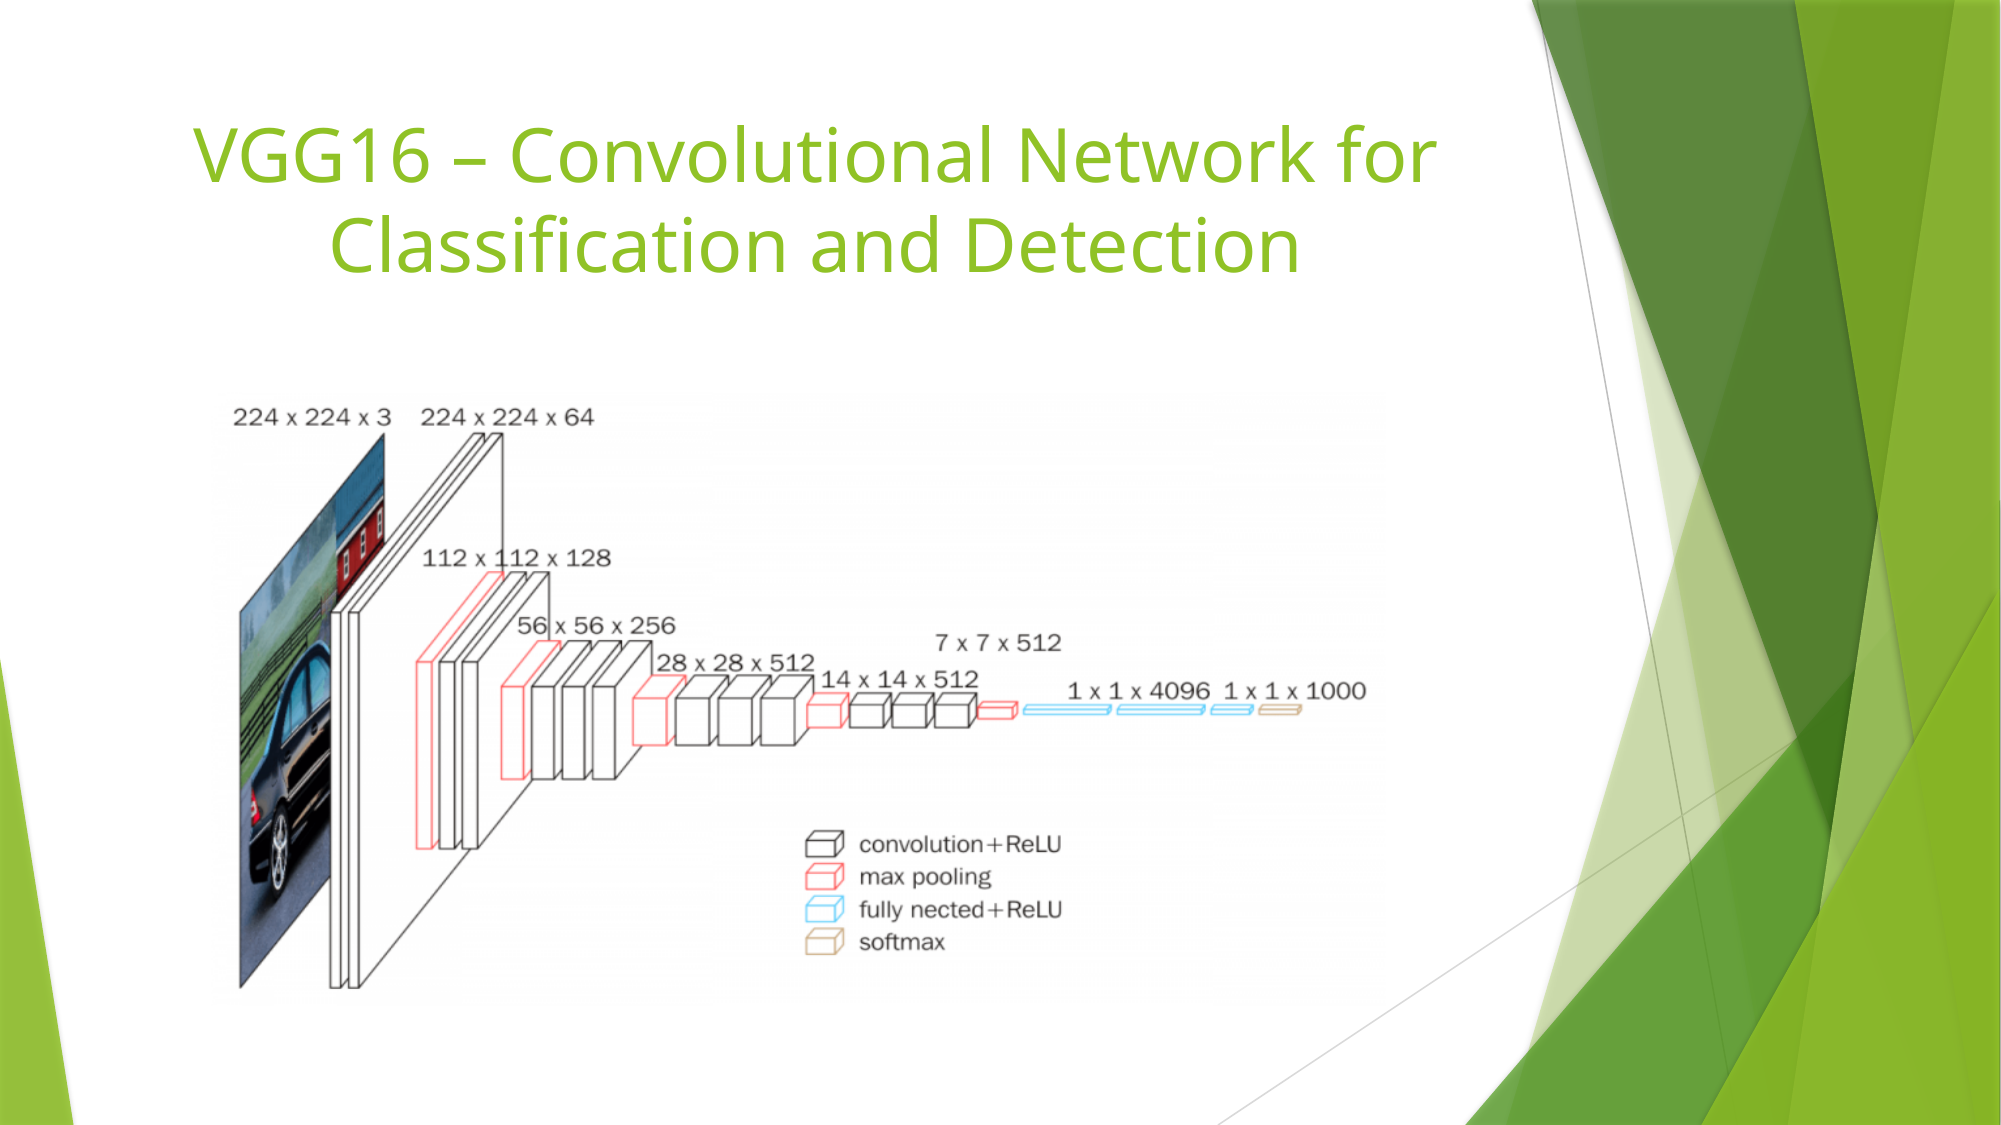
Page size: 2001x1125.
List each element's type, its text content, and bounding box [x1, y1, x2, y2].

picture [210, 391, 1386, 1006]
title VGG16 – Convolutional Network for Classification and Detection [111, 99, 1522, 317]
